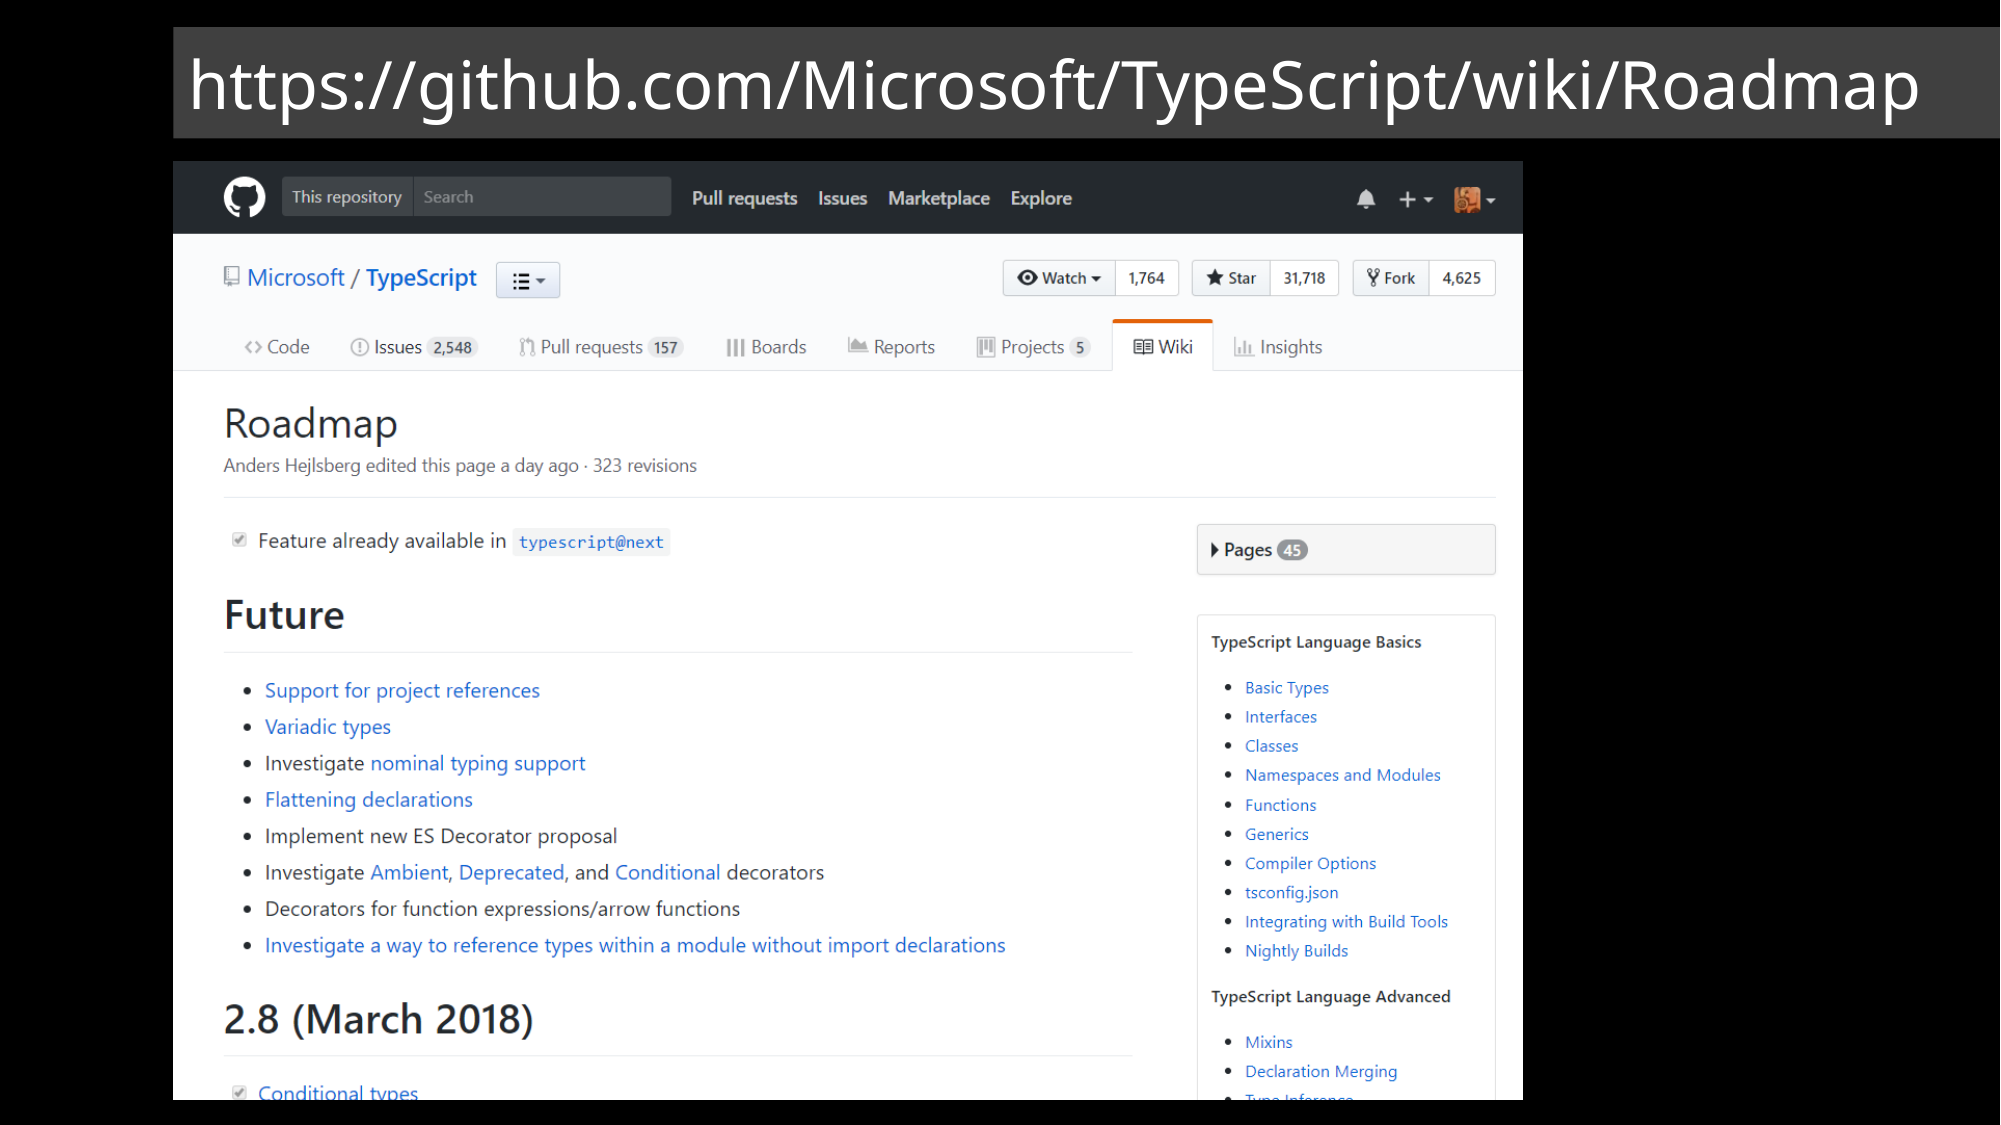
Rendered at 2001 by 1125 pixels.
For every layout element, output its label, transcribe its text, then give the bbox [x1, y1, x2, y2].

picture [173, 161, 1524, 1100]
text_box https://github.com/Microsoft/TypeScript/wiki/Roadmap [173, 27, 2000, 139]
